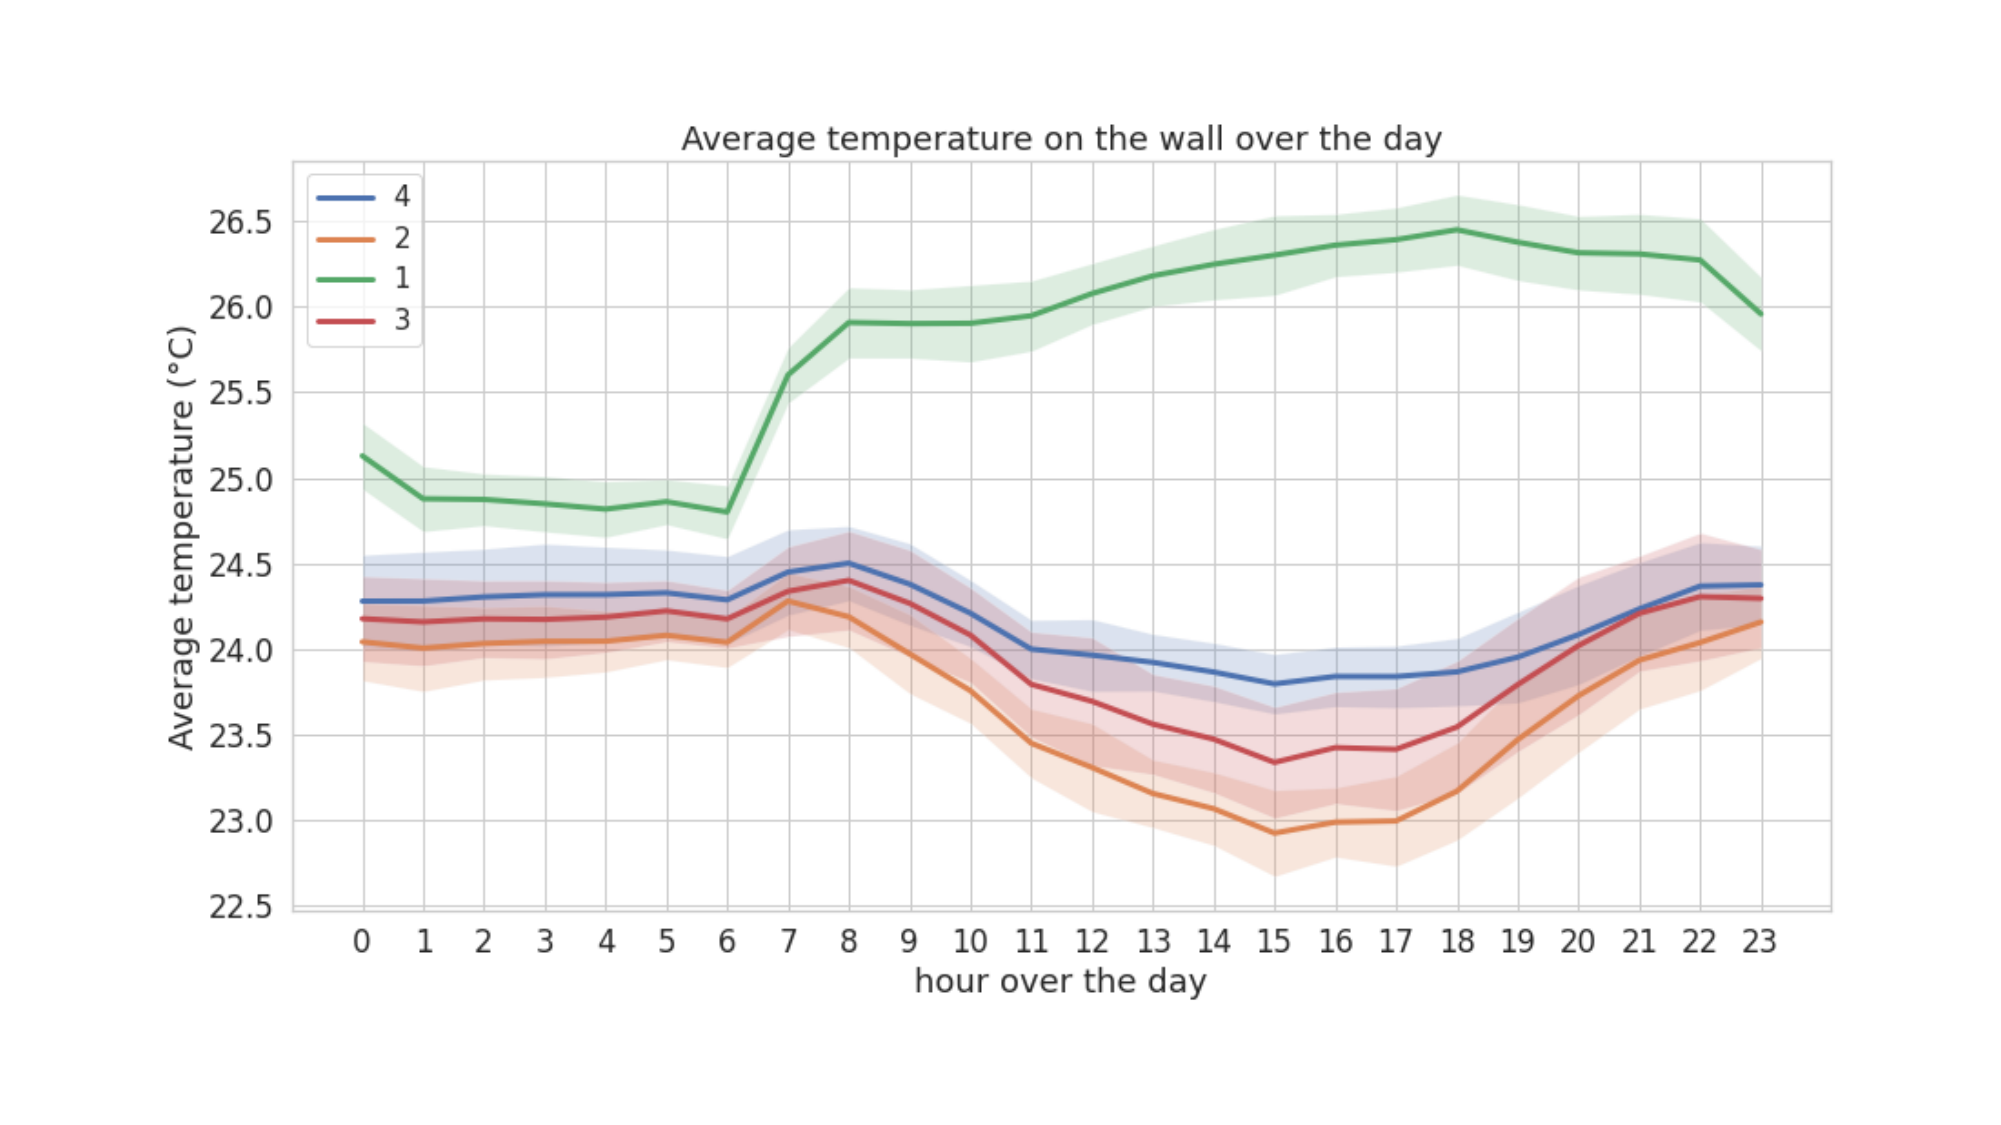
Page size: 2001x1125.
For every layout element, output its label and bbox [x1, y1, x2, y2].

picture [149, 105, 1851, 1020]
